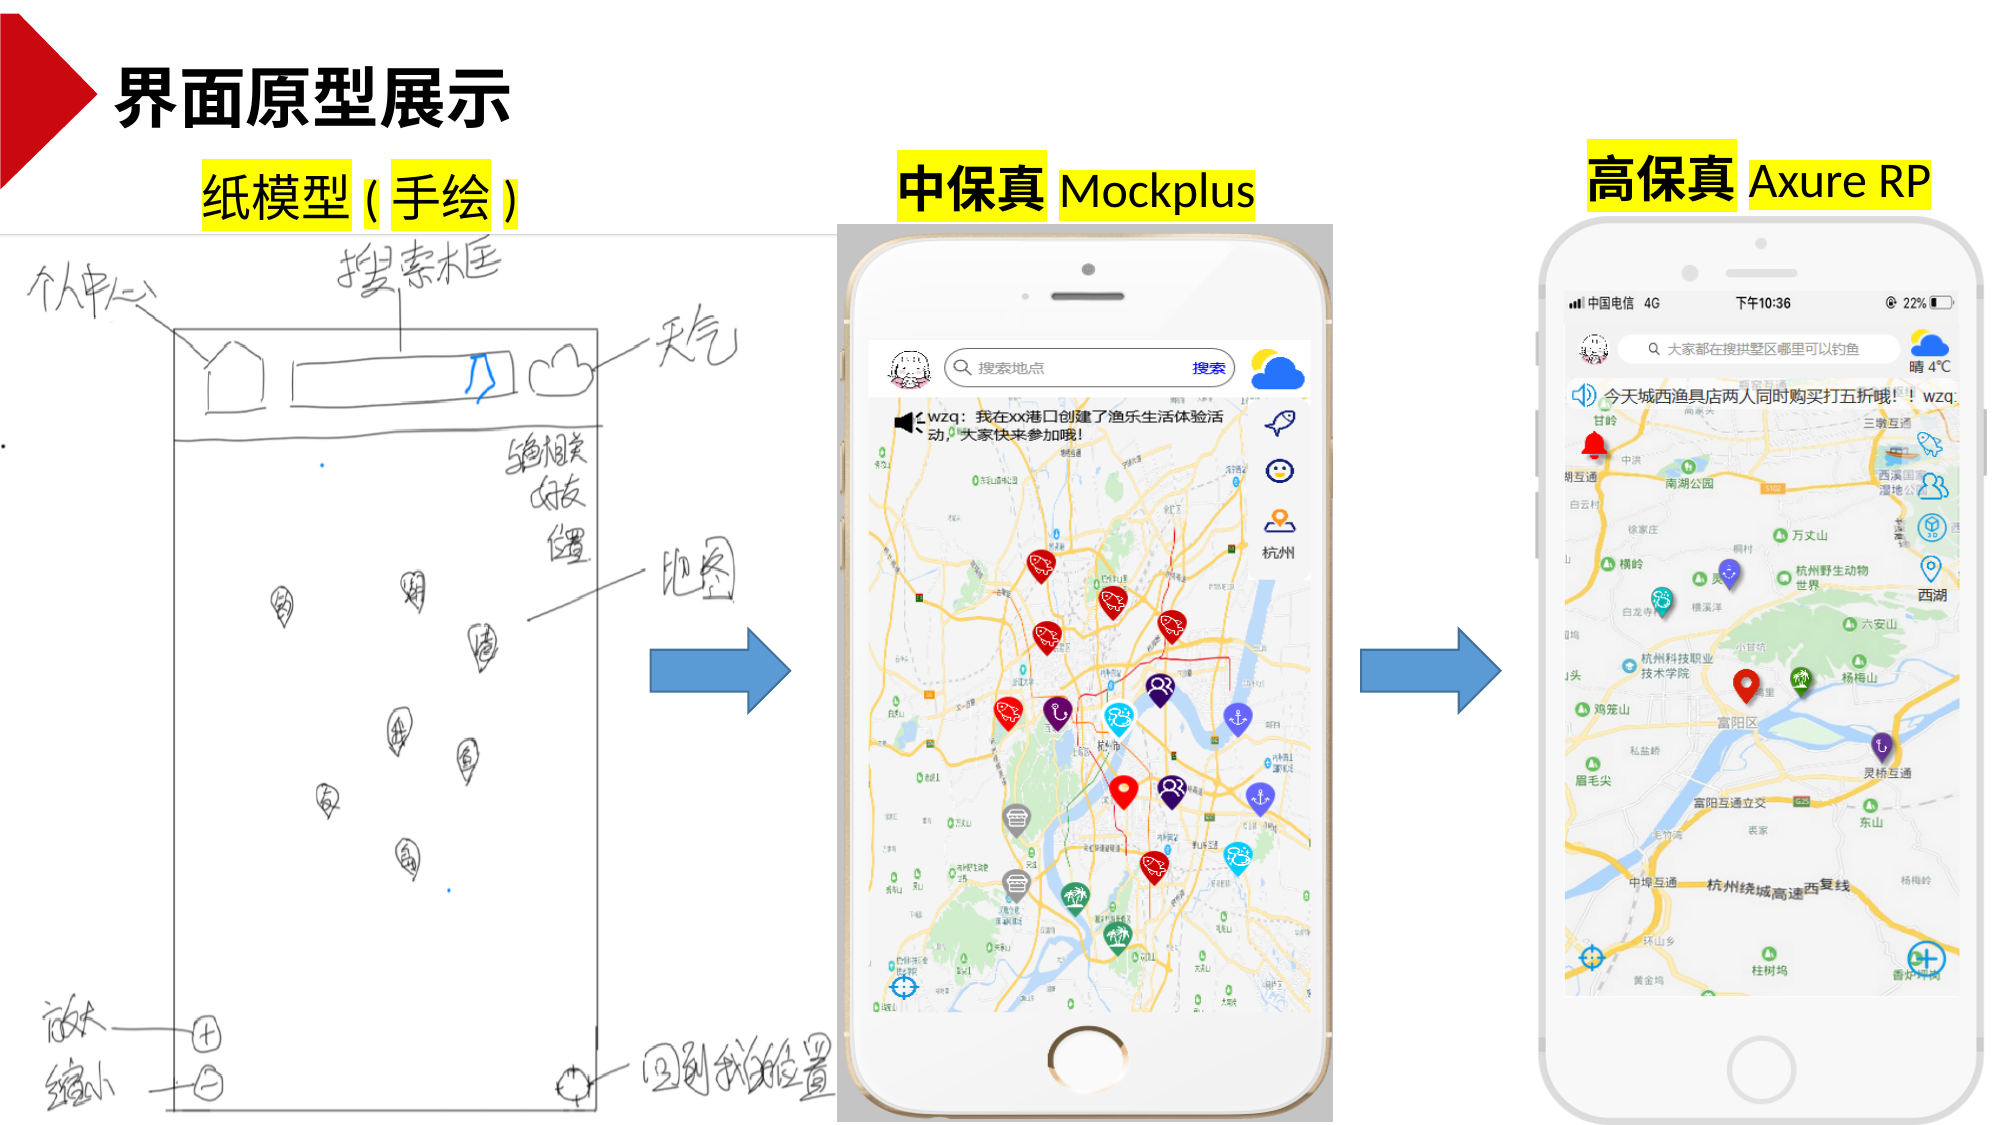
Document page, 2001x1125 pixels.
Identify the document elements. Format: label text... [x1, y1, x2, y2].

text_box 中保真Mockplus [882, 150, 1271, 224]
text_box [1360, 626, 1503, 716]
picture [1528, 215, 1989, 1125]
text_box [0, 12, 97, 192]
text_box 高保真Axure RP [1571, 139, 1946, 215]
picture [0, 224, 1333, 1125]
text_box 界面原型展示 [97, 48, 933, 144]
text_box 纸模型(手绘) [187, 159, 534, 234]
